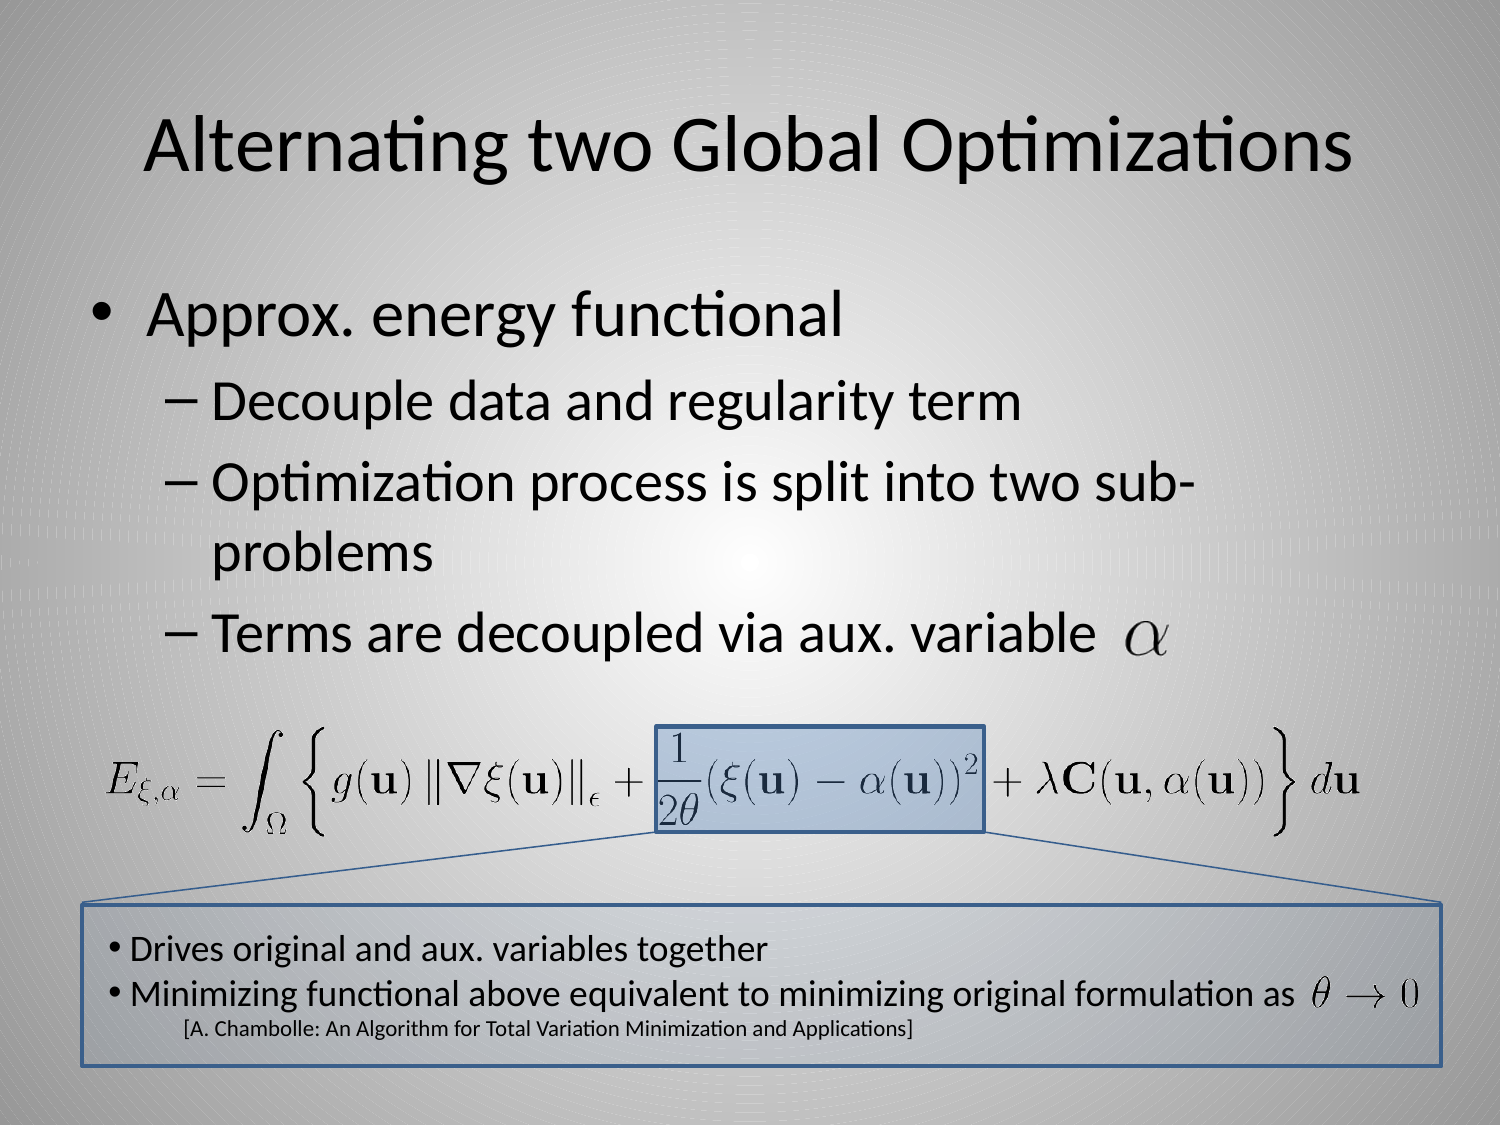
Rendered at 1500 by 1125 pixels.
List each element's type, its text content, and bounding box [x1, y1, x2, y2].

picture [1124, 620, 1169, 657]
text_box [699, 903, 993, 916]
title Alternating two Global Optimizations [75, 45, 1425, 233]
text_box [81, 831, 657, 903]
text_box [984, 831, 1442, 903]
picture [1312, 976, 1419, 1009]
picture [105, 726, 1360, 838]
text_box [80, 903, 93, 1068]
text_box Drives original and aux. variables together Minimizing functional above equivalent to minimizing original formulation as [A. Chambolle: An Algorithm for Total Variation Minimization and Applications] [93, 916, 1442, 1094]
list Approx. energy functional Decouple data and regularity term Optimization process is split into two sub-problems Terms are decoupled via aux. variable [75, 262, 1425, 1005]
